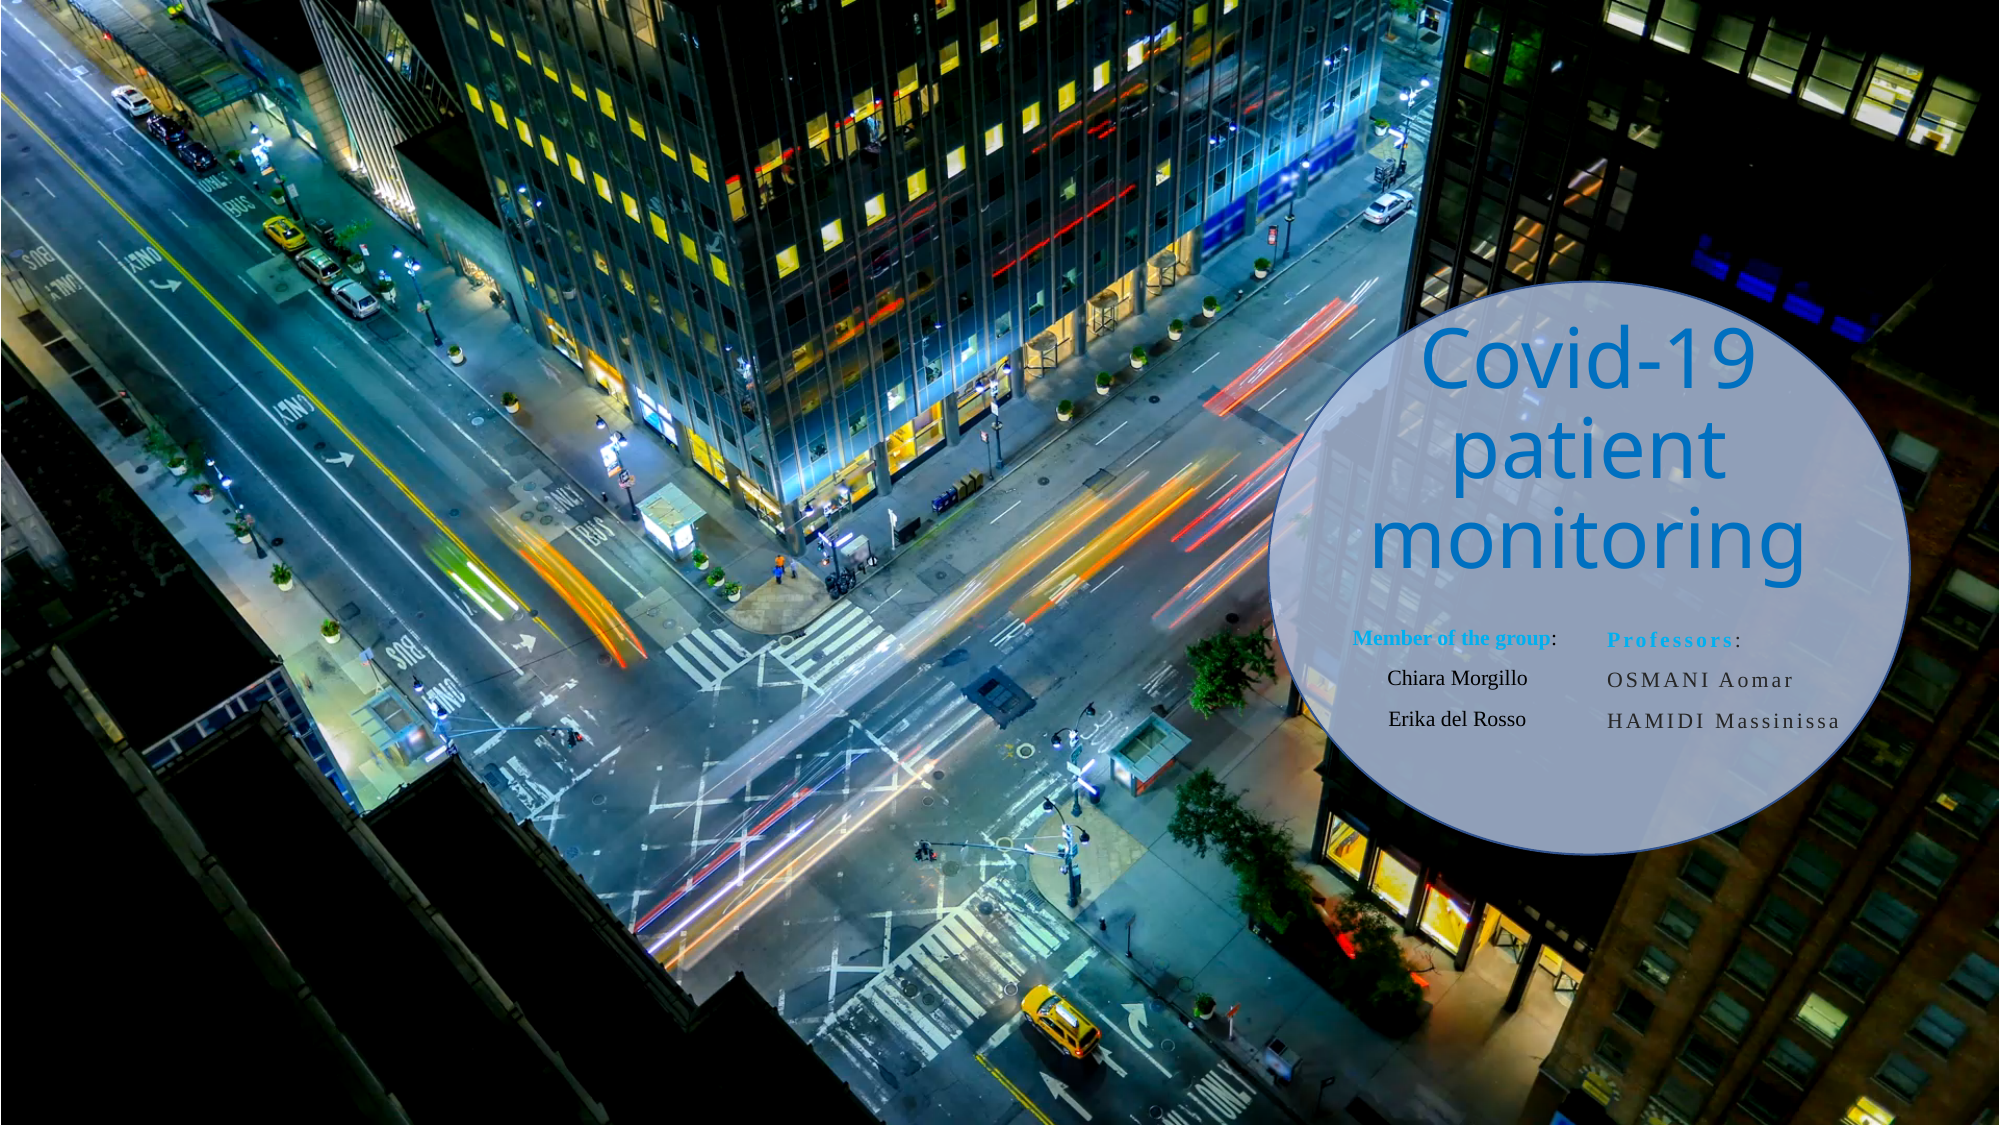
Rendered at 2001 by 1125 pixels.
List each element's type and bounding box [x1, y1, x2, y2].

text_box [0, 0, 2000, 1125]
